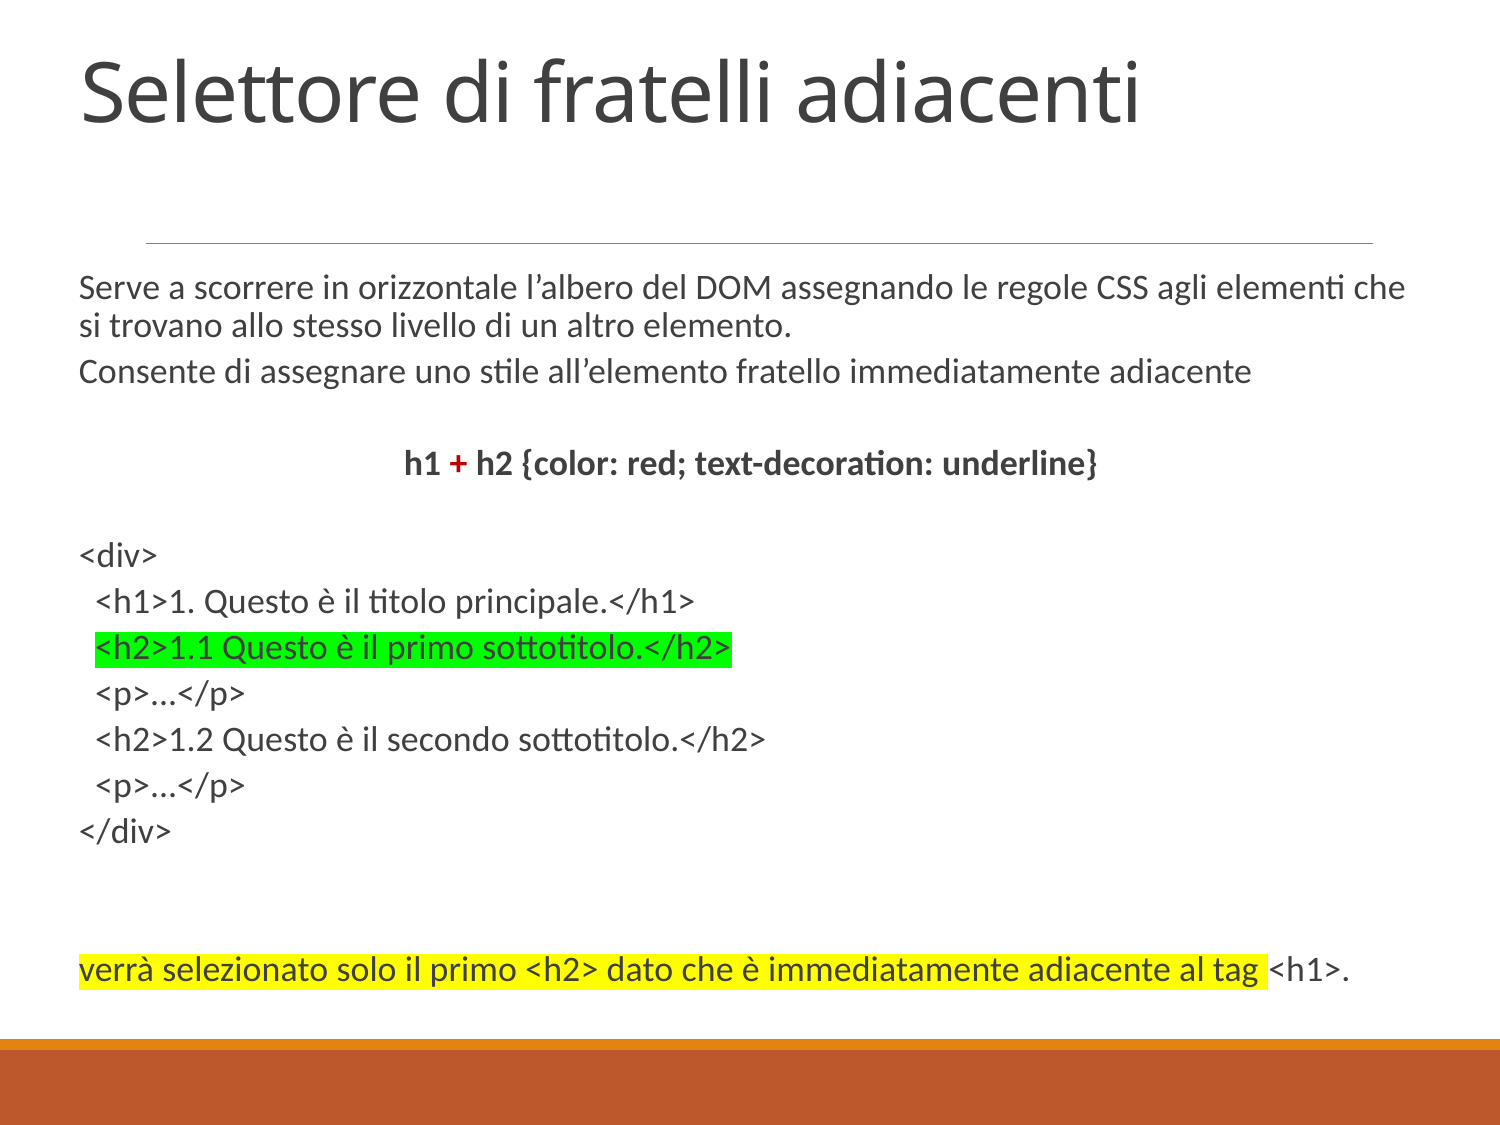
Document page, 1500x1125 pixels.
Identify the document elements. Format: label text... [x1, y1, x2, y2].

title Selettore di fratelli adiacenti [64, 47, 1424, 244]
list Serve a scorrere in orizzontale l’albero del DOM assegnando le regole CSS agli elementi che si trovano allo stesso livello di un altro elemento. Consente di assegnare uno stile all’elemento fratello immediatamente adiacente h1 + h2 {color: red; text-decoration: underline} <div> <h1>1. Questo è il titolo principale.</h1> <h2>1.1 Questo è il primo sottotitolo.</h2> <p>...</p> <h2>1.2 Questo è il secondo sottotitolo.</h2> <p>...</p> </div> verrà selezionato solo il primo <h2> dato che è immediatamente adiacente al tag <h1>. [64, 260, 1424, 1000]
